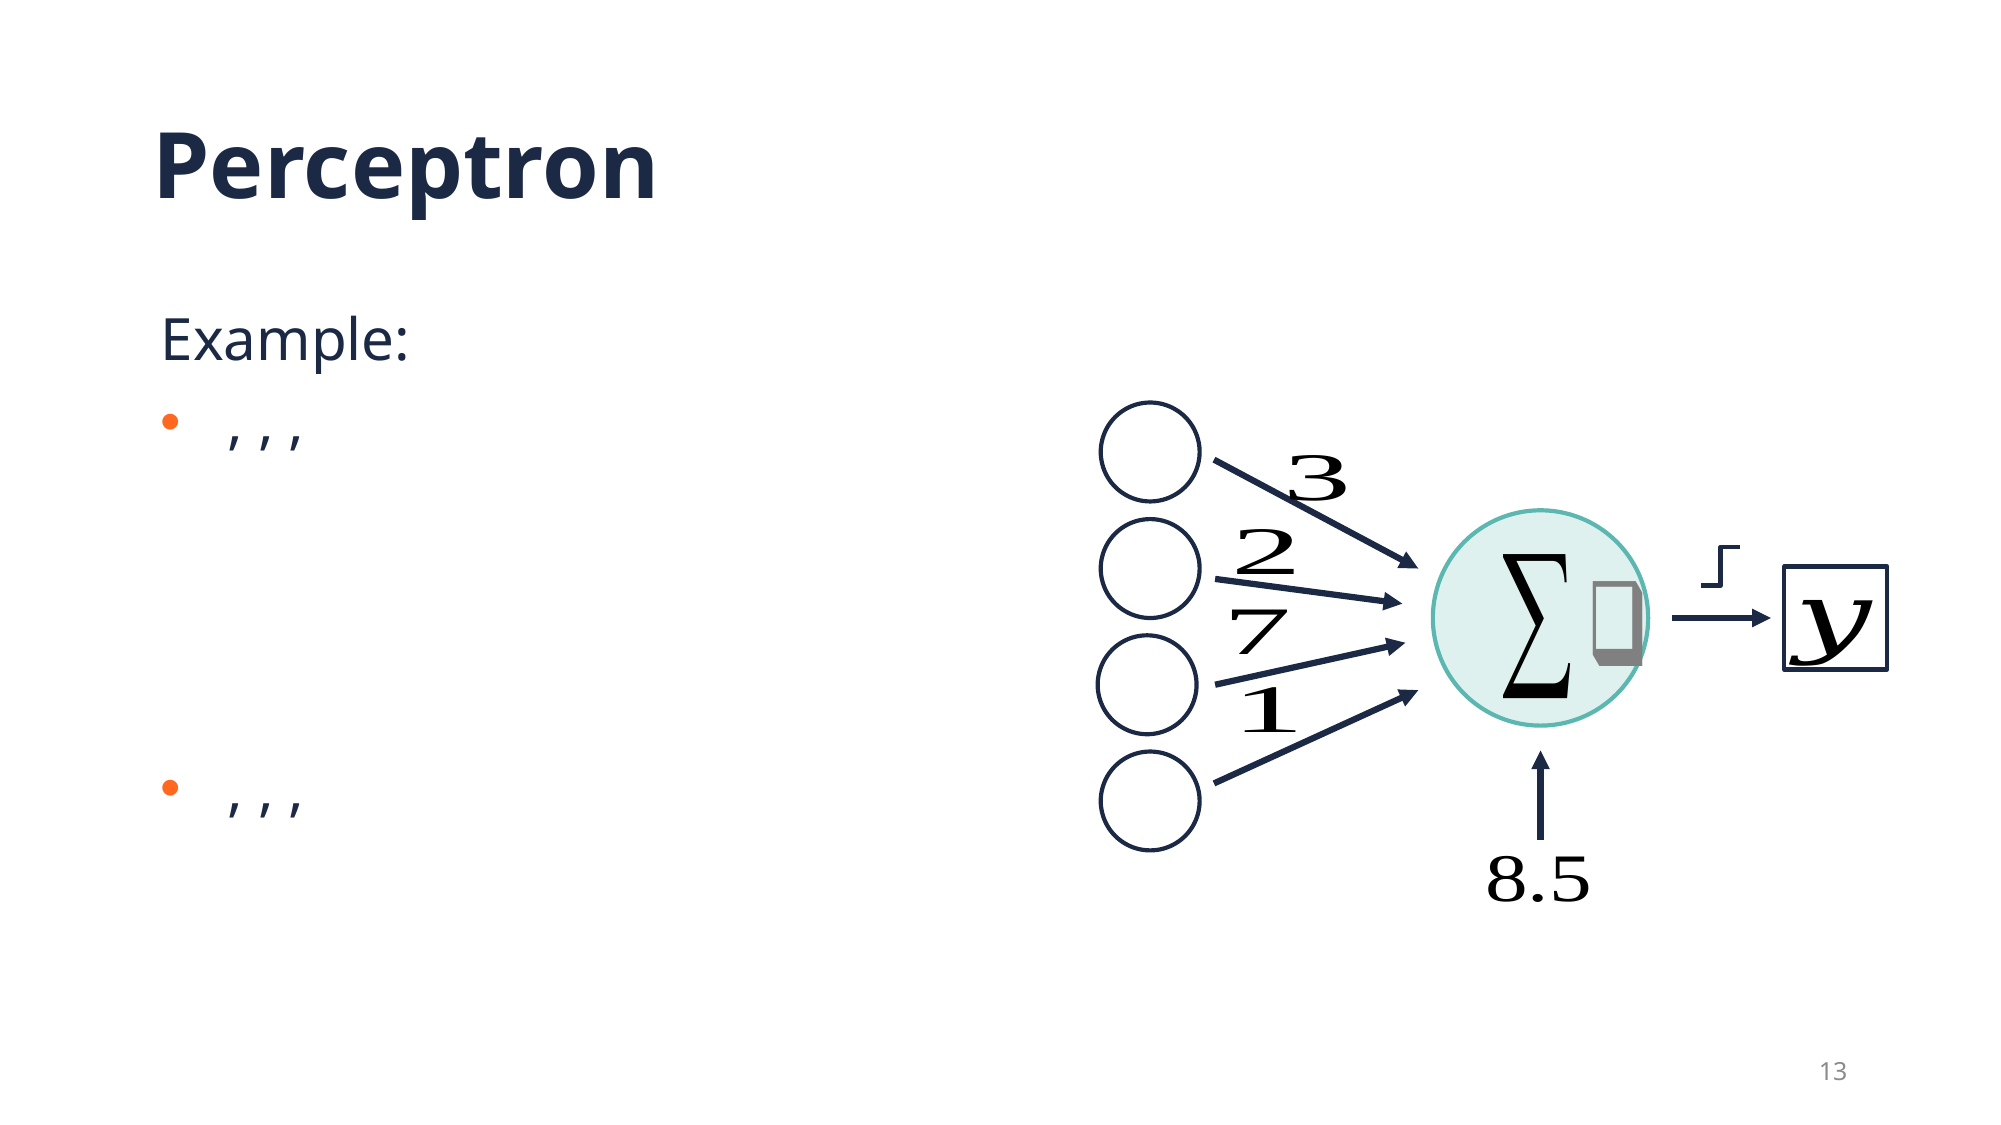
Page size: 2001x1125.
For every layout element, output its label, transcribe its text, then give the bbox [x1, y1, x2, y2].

slide_number 13 [1412, 1042, 1863, 1103]
title Perceptron [137, 59, 1863, 278]
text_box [1097, 402, 1886, 918]
